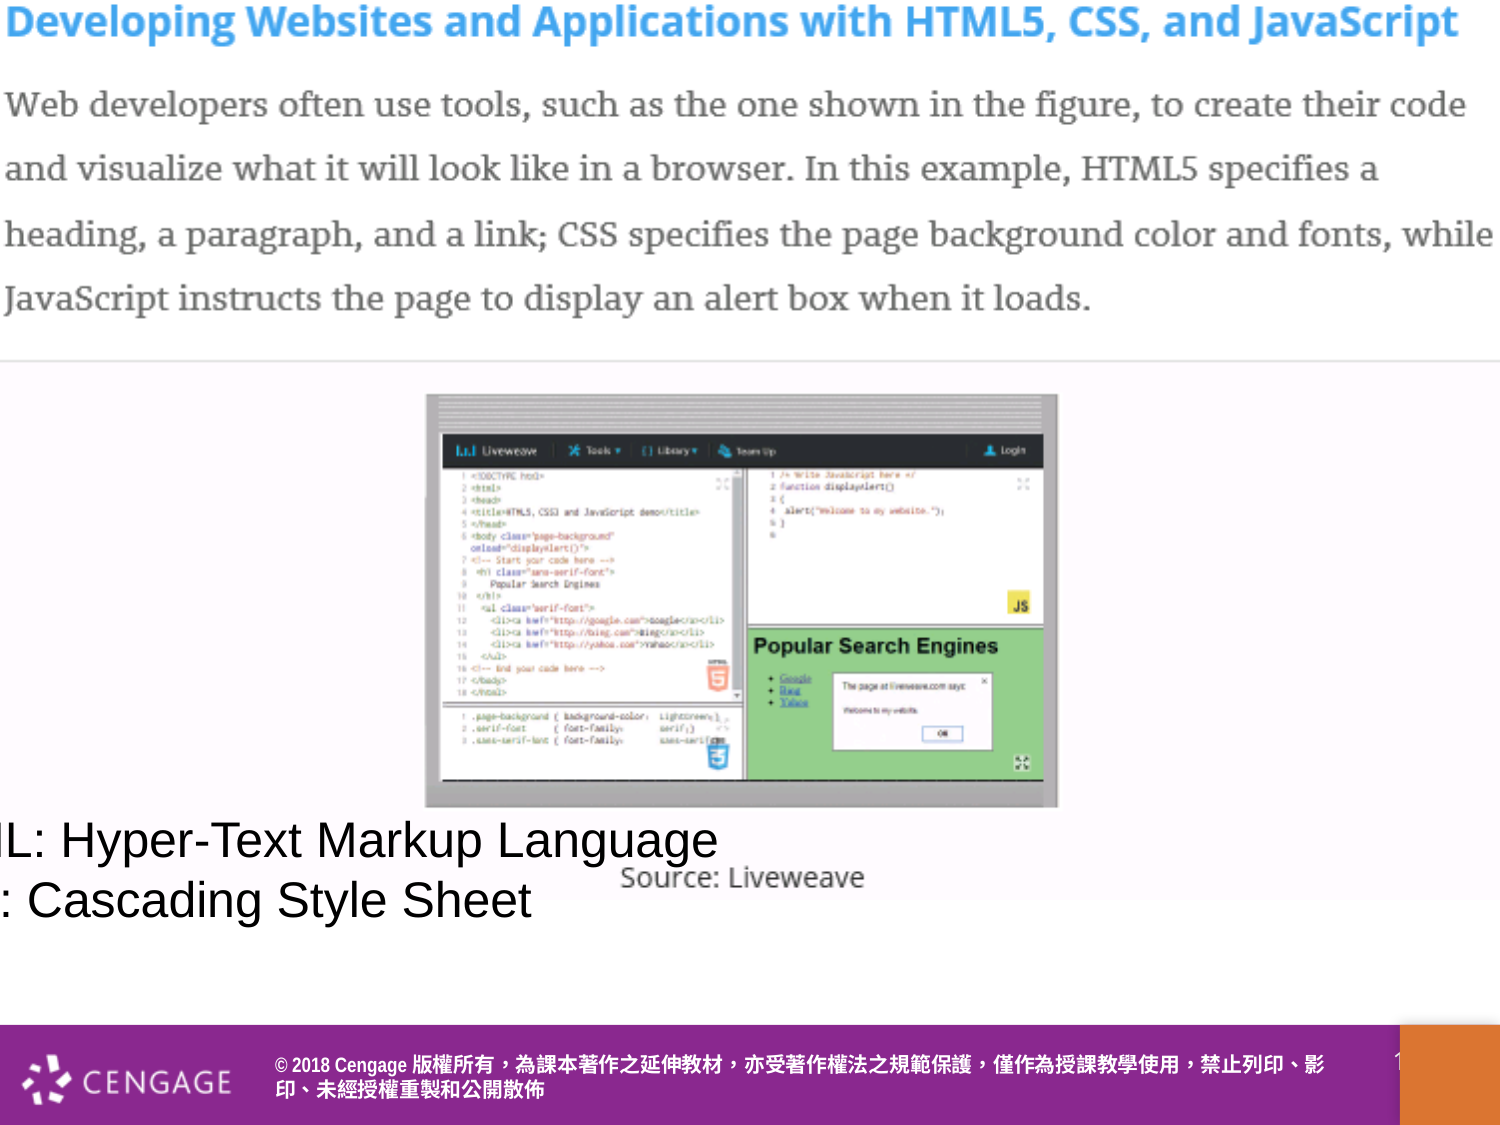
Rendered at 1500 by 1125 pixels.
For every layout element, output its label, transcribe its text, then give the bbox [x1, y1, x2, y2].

text_box HTML: Hyper-Text Markup Language CSS: Cascading Style Sheet [0, 901, 734, 935]
picture [12, 1045, 236, 1113]
picture [0, 0, 1500, 901]
